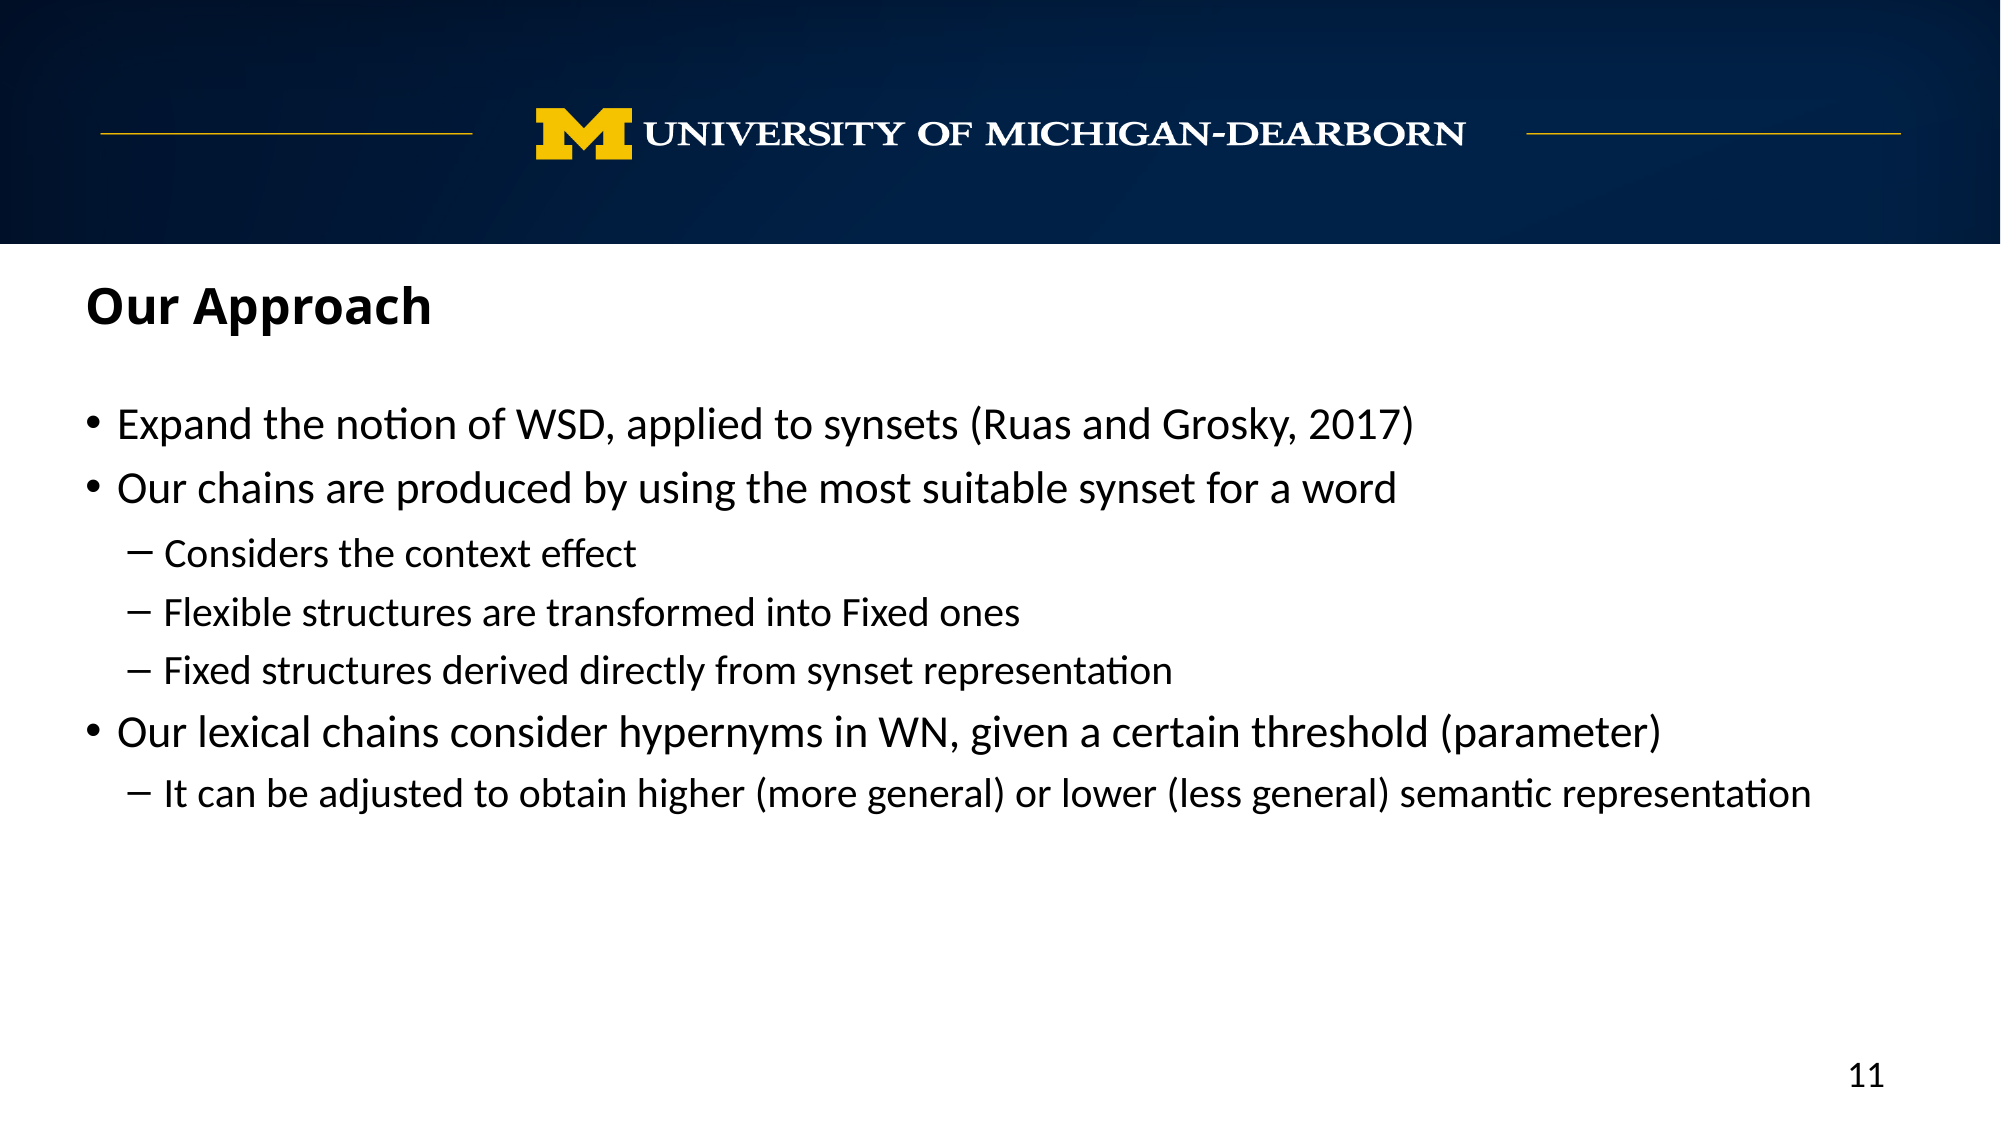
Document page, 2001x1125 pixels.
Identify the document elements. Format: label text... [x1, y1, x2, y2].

slide_number 11 [1433, 1042, 1900, 1103]
text_box Our Approach [70, 267, 2000, 343]
picture [0, 0, 2001, 1125]
list Expand the notion of WSD, applied to synsets (Ruas and Grosky, 2017) Our chains are produced by using the most suitable synset for a word Considers the context effect Flexible structures are transformed into Fixed ones Fixed structures derived directly from synset representation Our lexical chains consider hypernyms in WN, given a certain threshold (parameter) It can be adjusted to obtain higher (more general) or lower (less general) semantic representation [70, 386, 1836, 1000]
